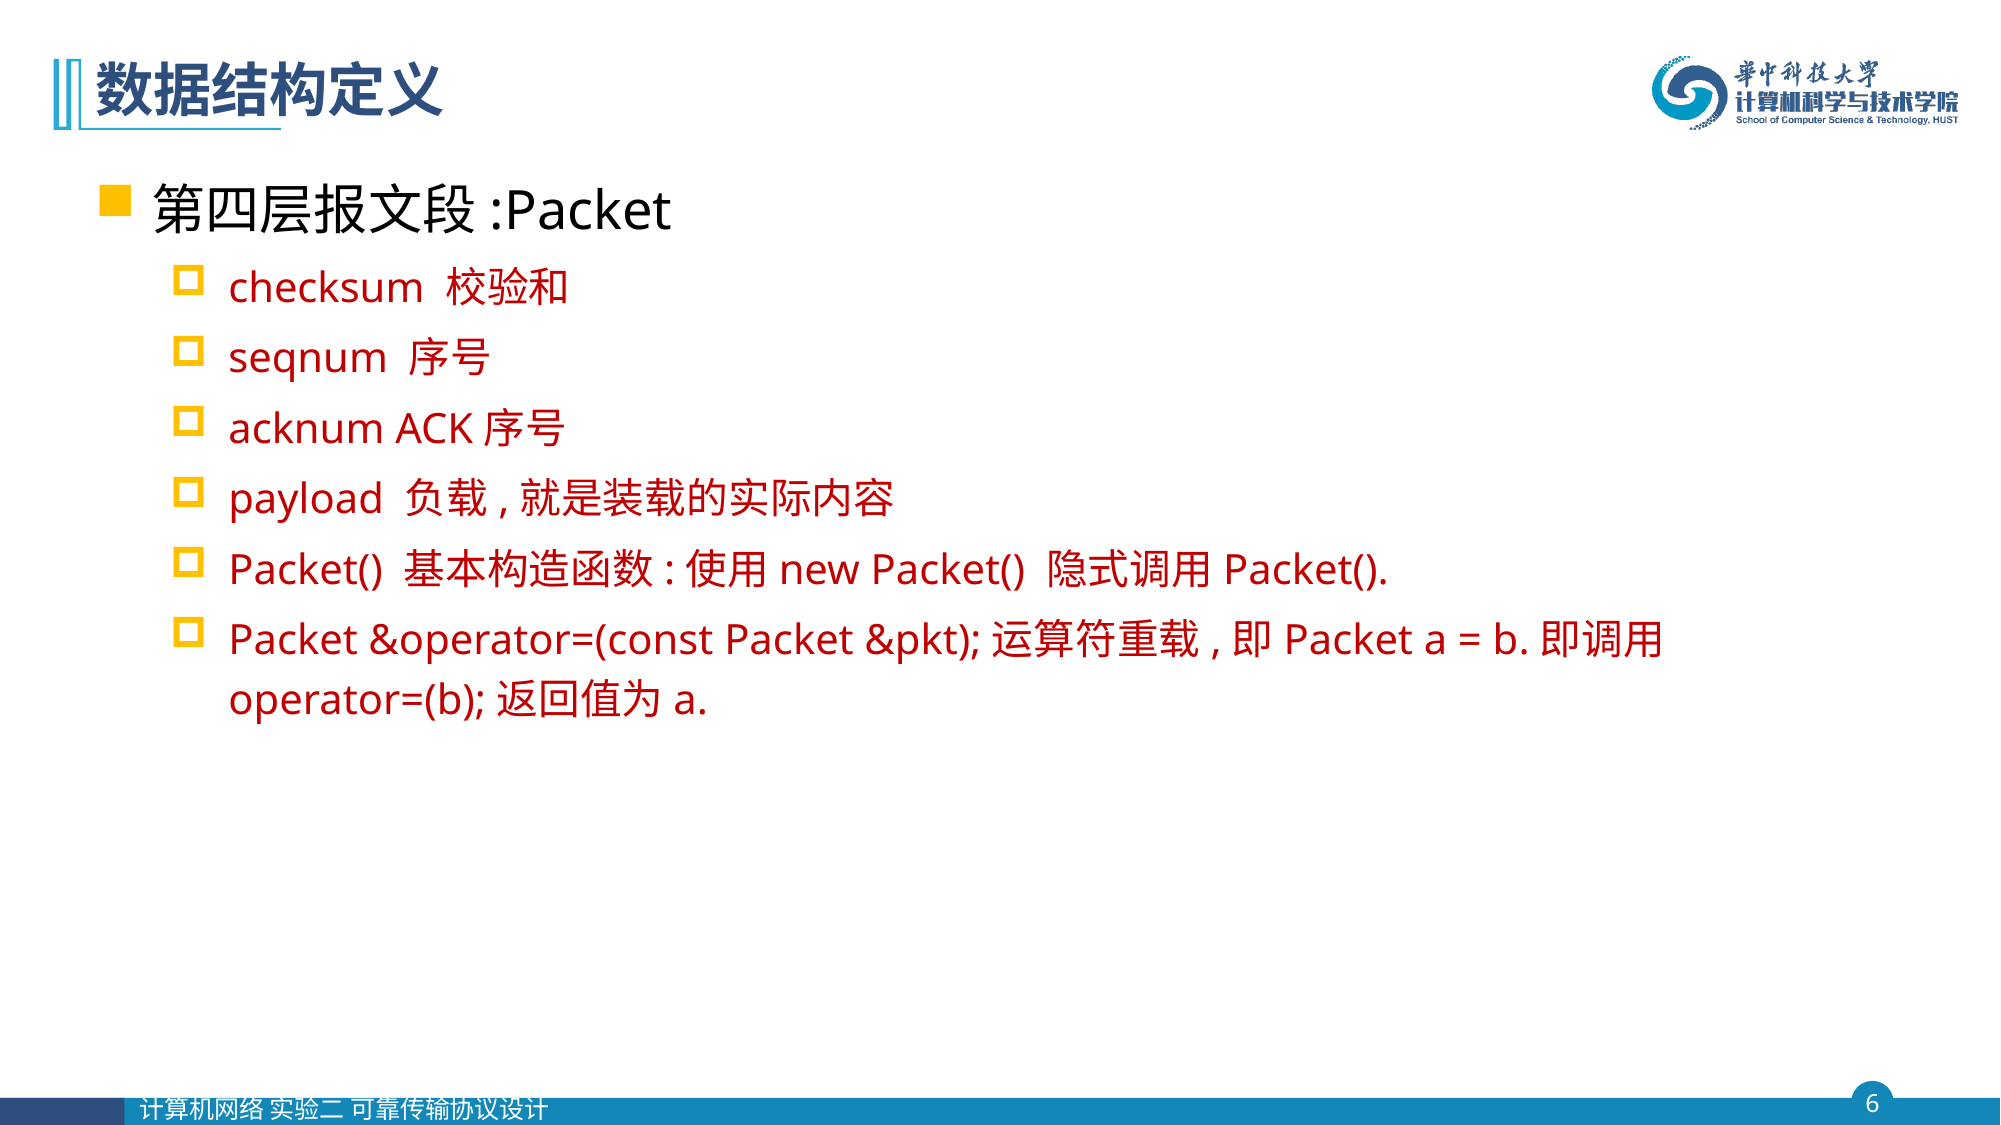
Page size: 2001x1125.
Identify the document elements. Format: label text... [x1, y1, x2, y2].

picture [1805, 56, 1958, 130]
list 第四层报文段:Packet checksum 校验和 seqnum 序号 acknum ACK序号 payload 负载,就是装载的实际内容 Packet() 基本构造函数:使用new Packet() 隐式调用Packet(). Packet &operator=(const Packet &pkt);运算符重载,即Packet a = b.即调用operator=(b);返回值为a. [80, 154, 1805, 1080]
title 数据结构定义 [80, 42, 1805, 144]
